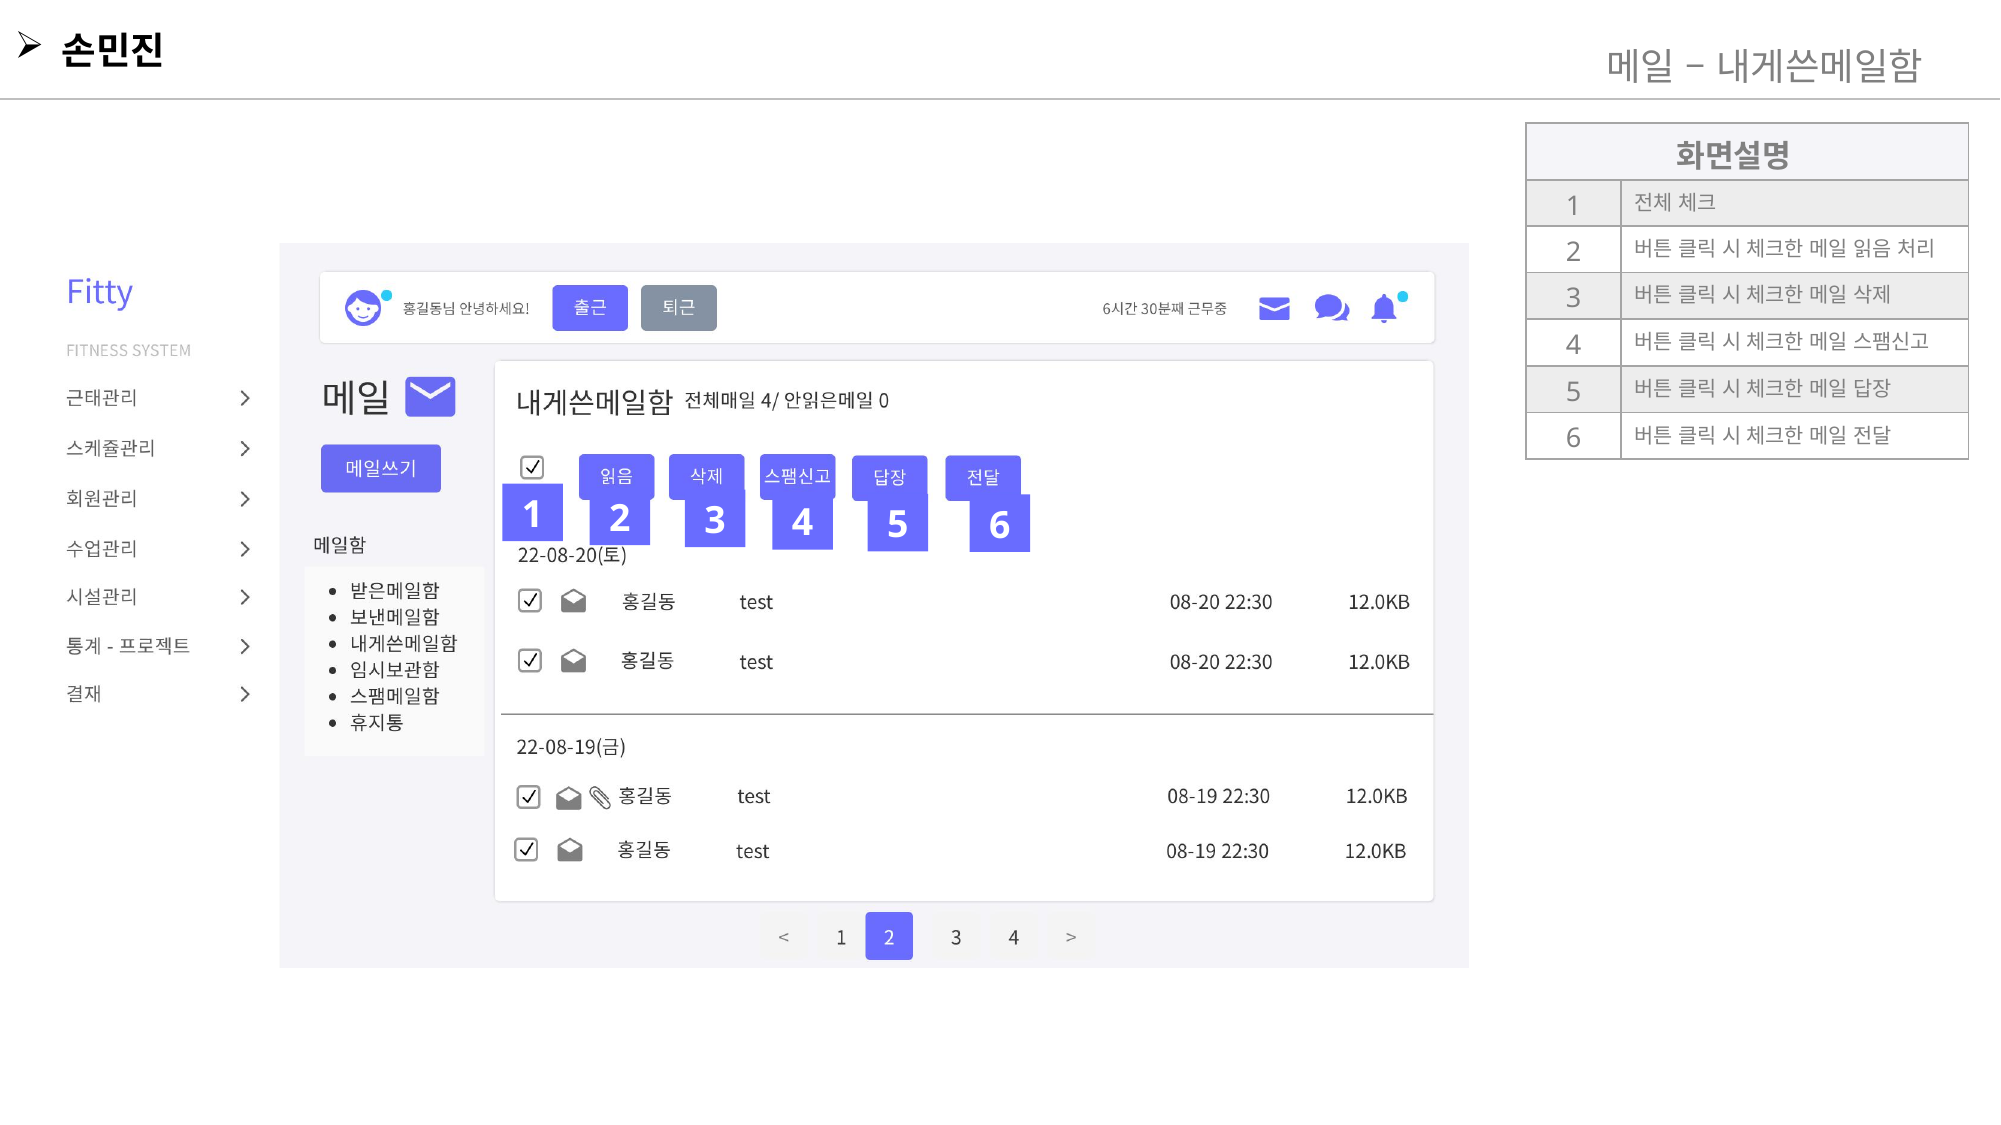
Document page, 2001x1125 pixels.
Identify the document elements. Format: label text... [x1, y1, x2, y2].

table_cell 6 [1527, 413, 1620, 458]
table_cell 3 [1527, 273, 1620, 318]
table_cell 5 [1527, 367, 1620, 412]
table_cell 버튼 클릭 시 체크한 메일 답장 [1622, 367, 1968, 412]
table_cell 버튼 클릭 시 체크한 메일 전달 [1622, 413, 1968, 458]
text_box 손민진 [0, 19, 230, 80]
table_cell 버튼 클릭 시 체크한 메일 삭제 [1622, 273, 1968, 318]
table_cell 1 [1527, 181, 1620, 225]
table_cell 4 [1527, 320, 1620, 365]
picture [31, 243, 1469, 968]
text_box 메일 – 내게쓴메일함 [1306, 35, 1939, 96]
table_header 화면설명 [1527, 124, 1968, 179]
table_cell 2 [1527, 227, 1620, 272]
table_cell 버튼 클릭 시 체크한 메일 읽음 처리 [1622, 227, 1968, 272]
table_cell 버튼 클릭 시 체크한 메일 스팸신고 [1622, 320, 1968, 365]
table_cell 전체 체크 [1622, 181, 1968, 225]
